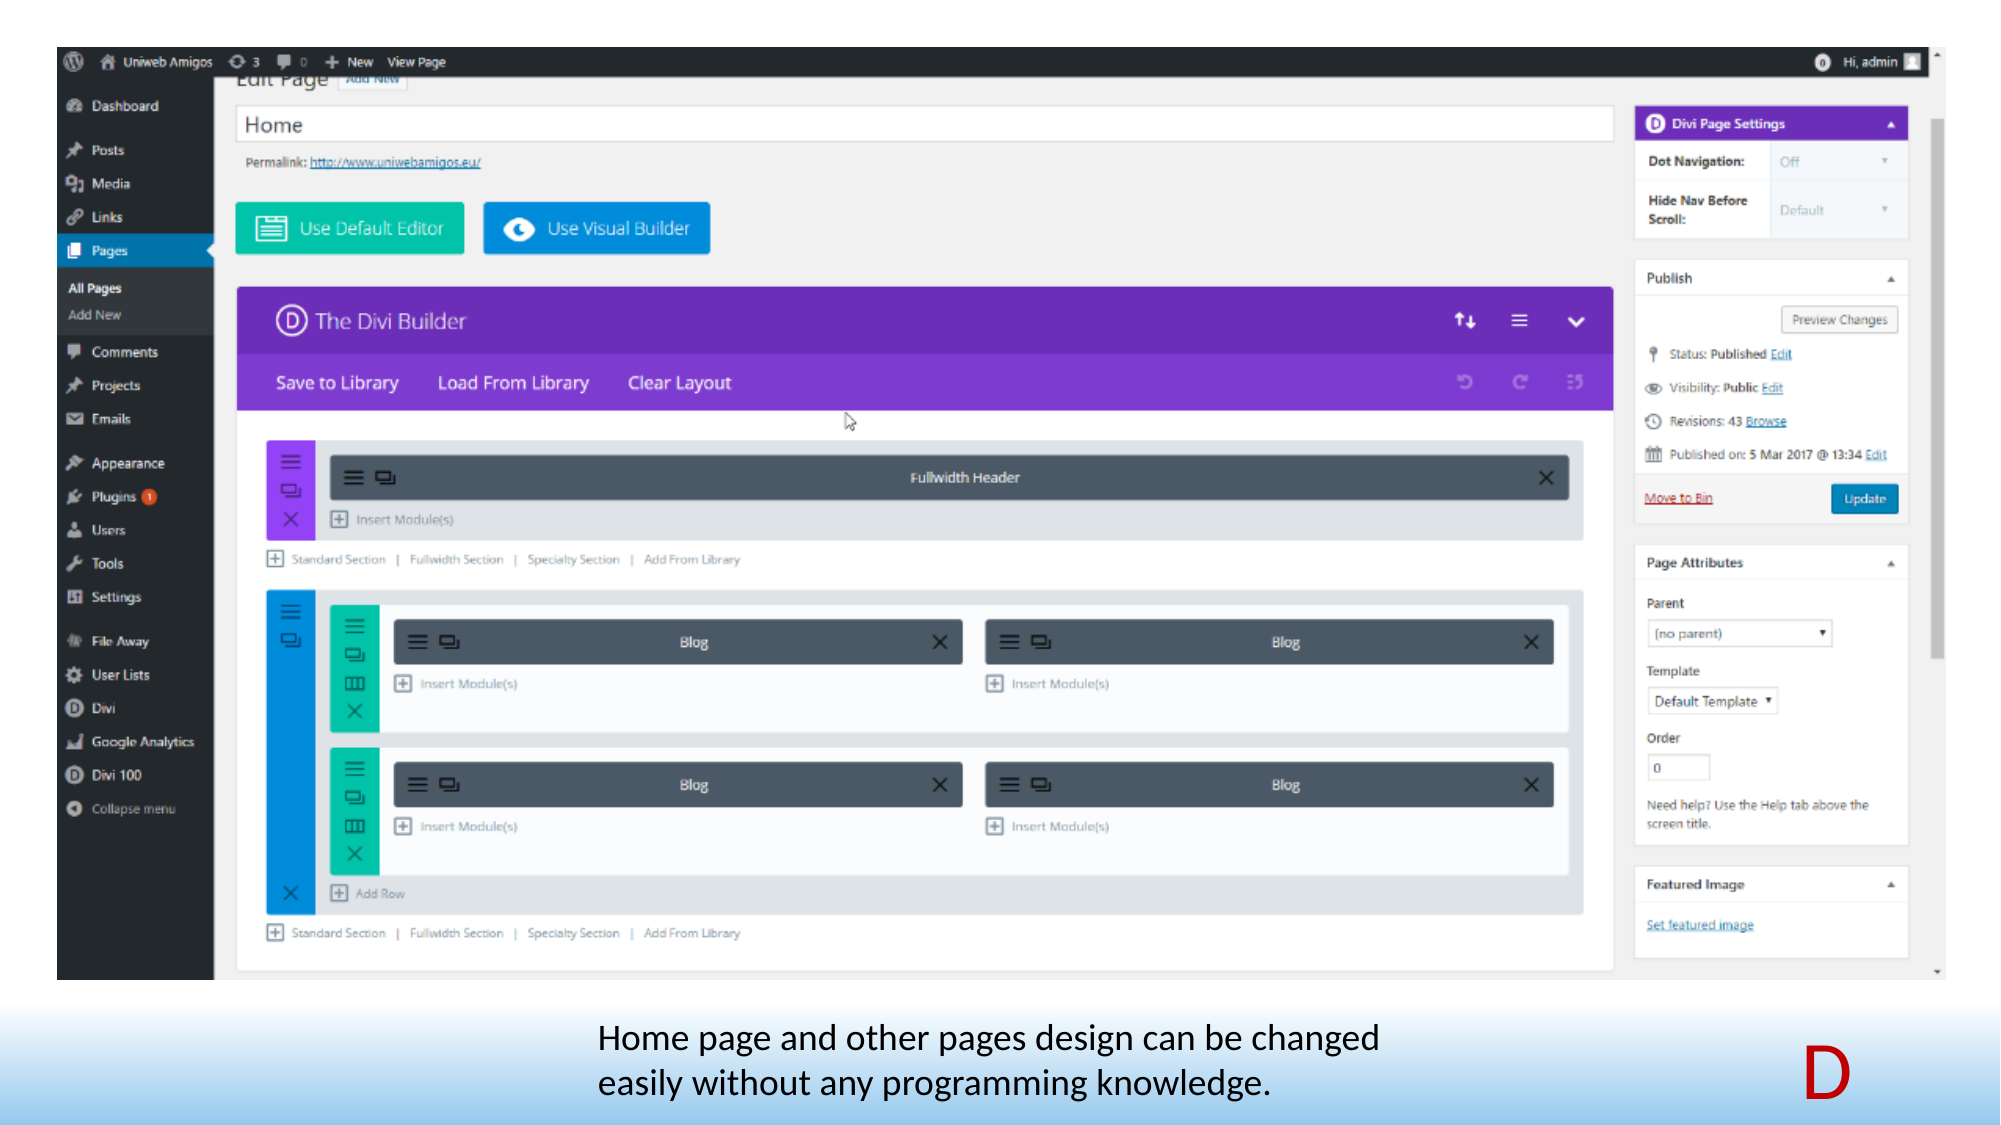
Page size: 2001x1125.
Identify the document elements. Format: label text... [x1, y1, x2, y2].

text_box Home page and other pages design can be changed easily without any programming knowledge. [583, 1005, 1420, 1111]
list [57, 47, 1946, 980]
text_box D [1786, 1008, 1870, 1124]
